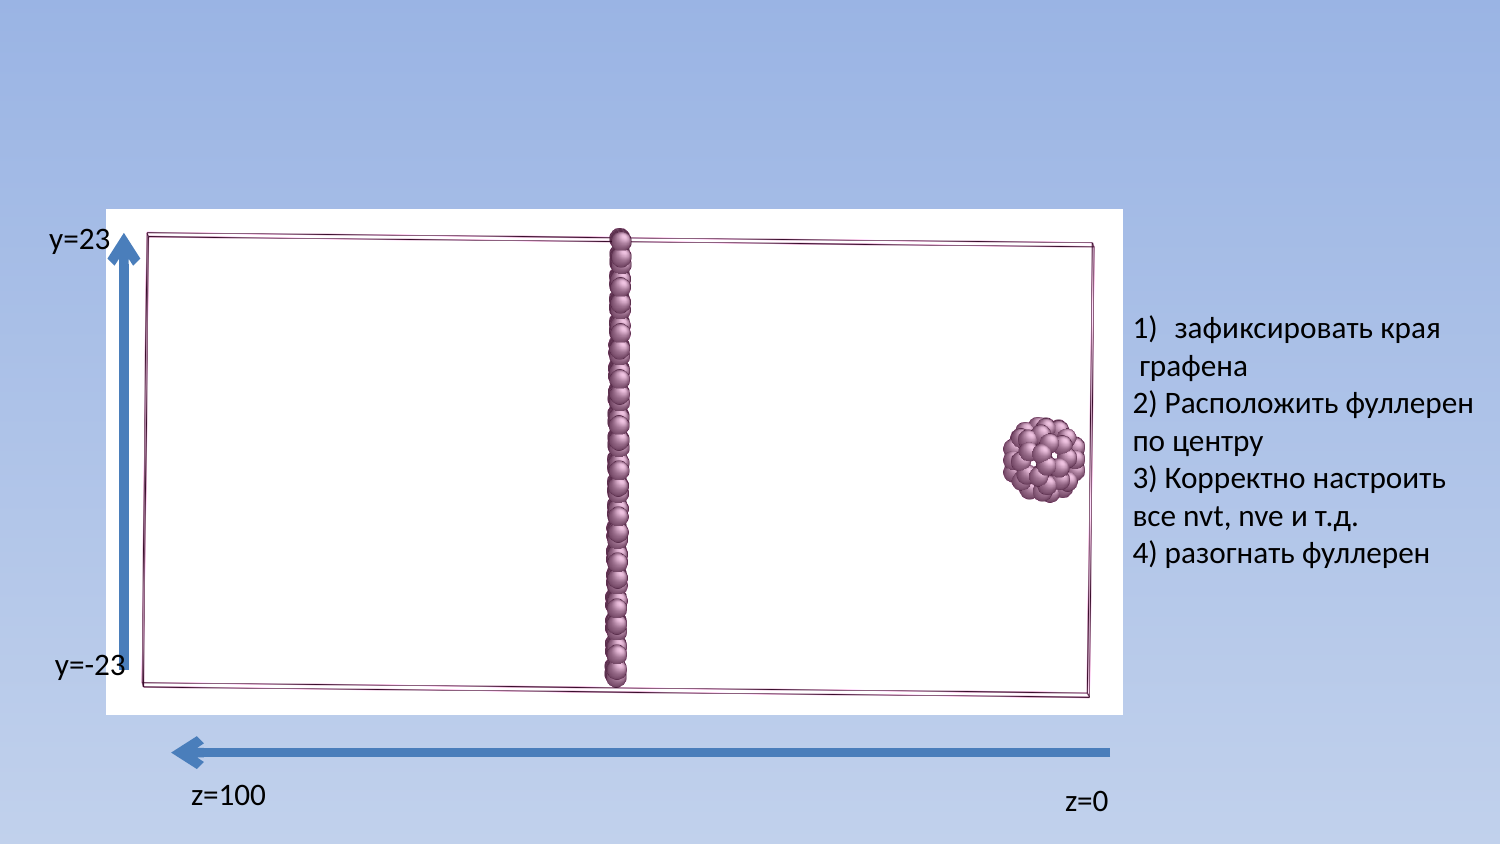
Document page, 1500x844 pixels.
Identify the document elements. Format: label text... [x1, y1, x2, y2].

picture [105, 208, 1123, 715]
text_box z=0 [1057, 776, 1117, 822]
text_box y=-23 [47, 640, 100, 686]
text_box z=100 [183, 770, 274, 816]
text_box зафиксировать края графена 2) Расположить фуллерен по центру 3) Корректно настроить все nvt, nve и т.д. 4) разогнать фуллерен [1126, 303, 1500, 574]
text_box y=23 [41, 215, 100, 261]
